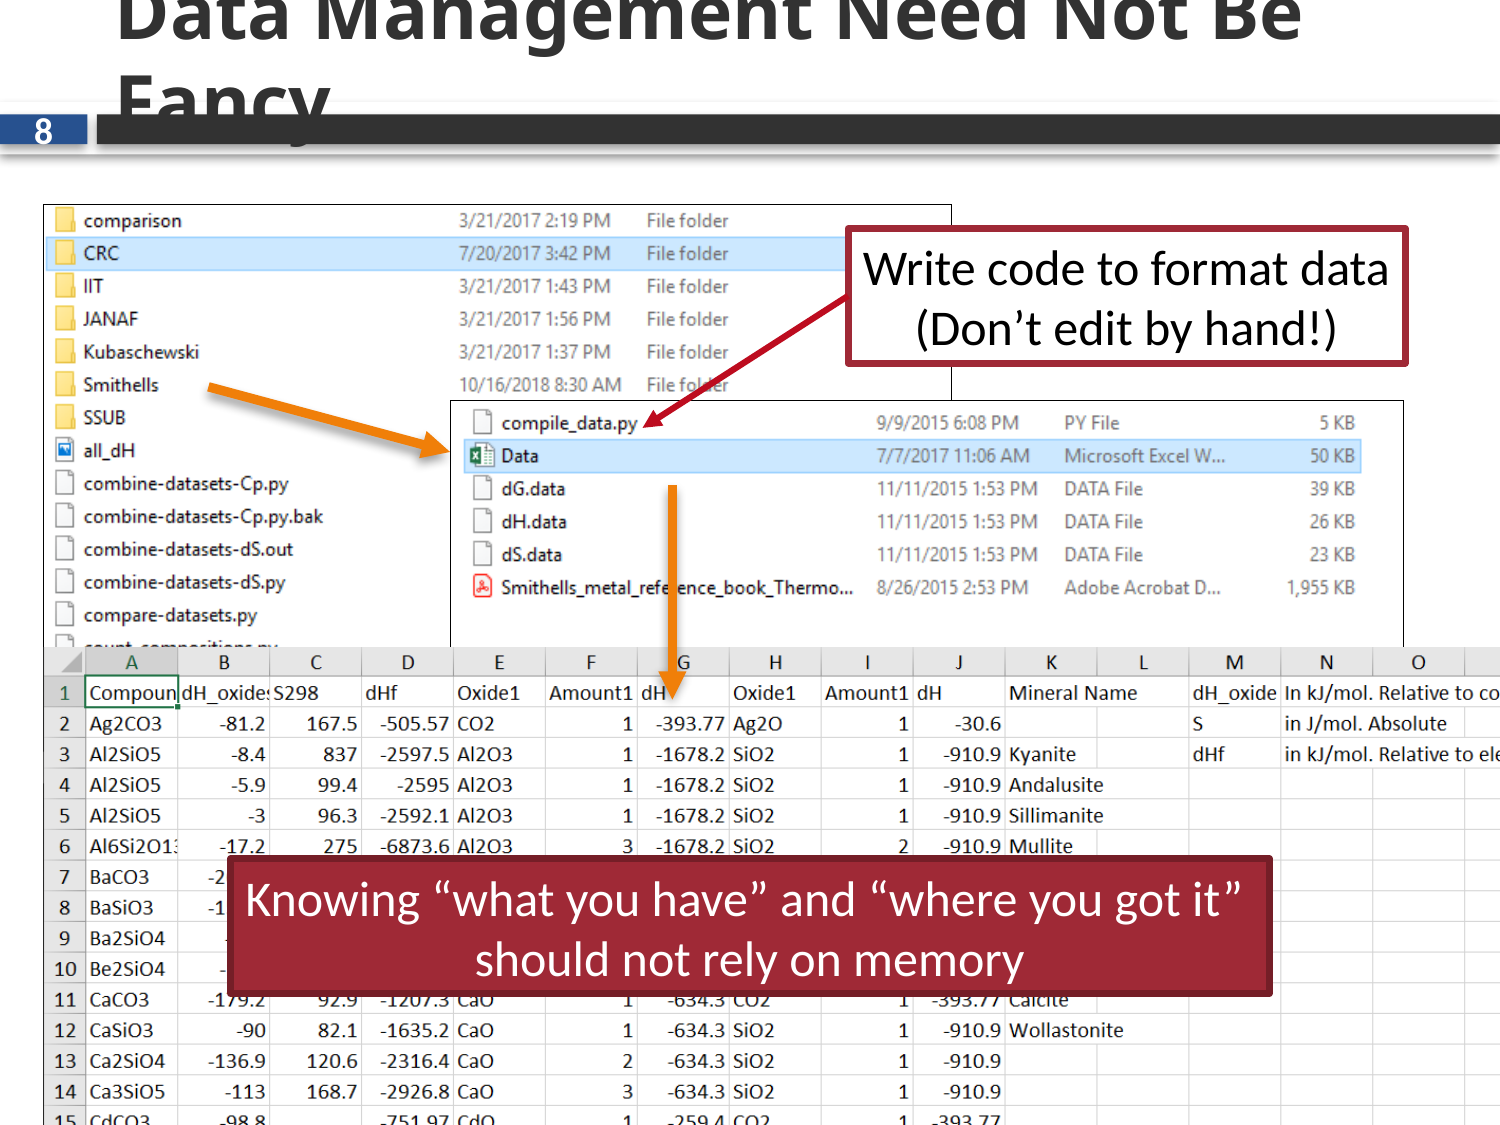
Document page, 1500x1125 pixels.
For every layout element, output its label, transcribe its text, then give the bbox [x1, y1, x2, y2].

text_box Write code to format data (Don’t edit by hand!) [960, 225, 1409, 367]
picture [43, 204, 1500, 1125]
title Data Management Need Not Be Fancy… [99, 2, 1438, 108]
slide_number 8 [0, 109, 88, 150]
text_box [642, 296, 846, 429]
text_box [208, 386, 451, 453]
